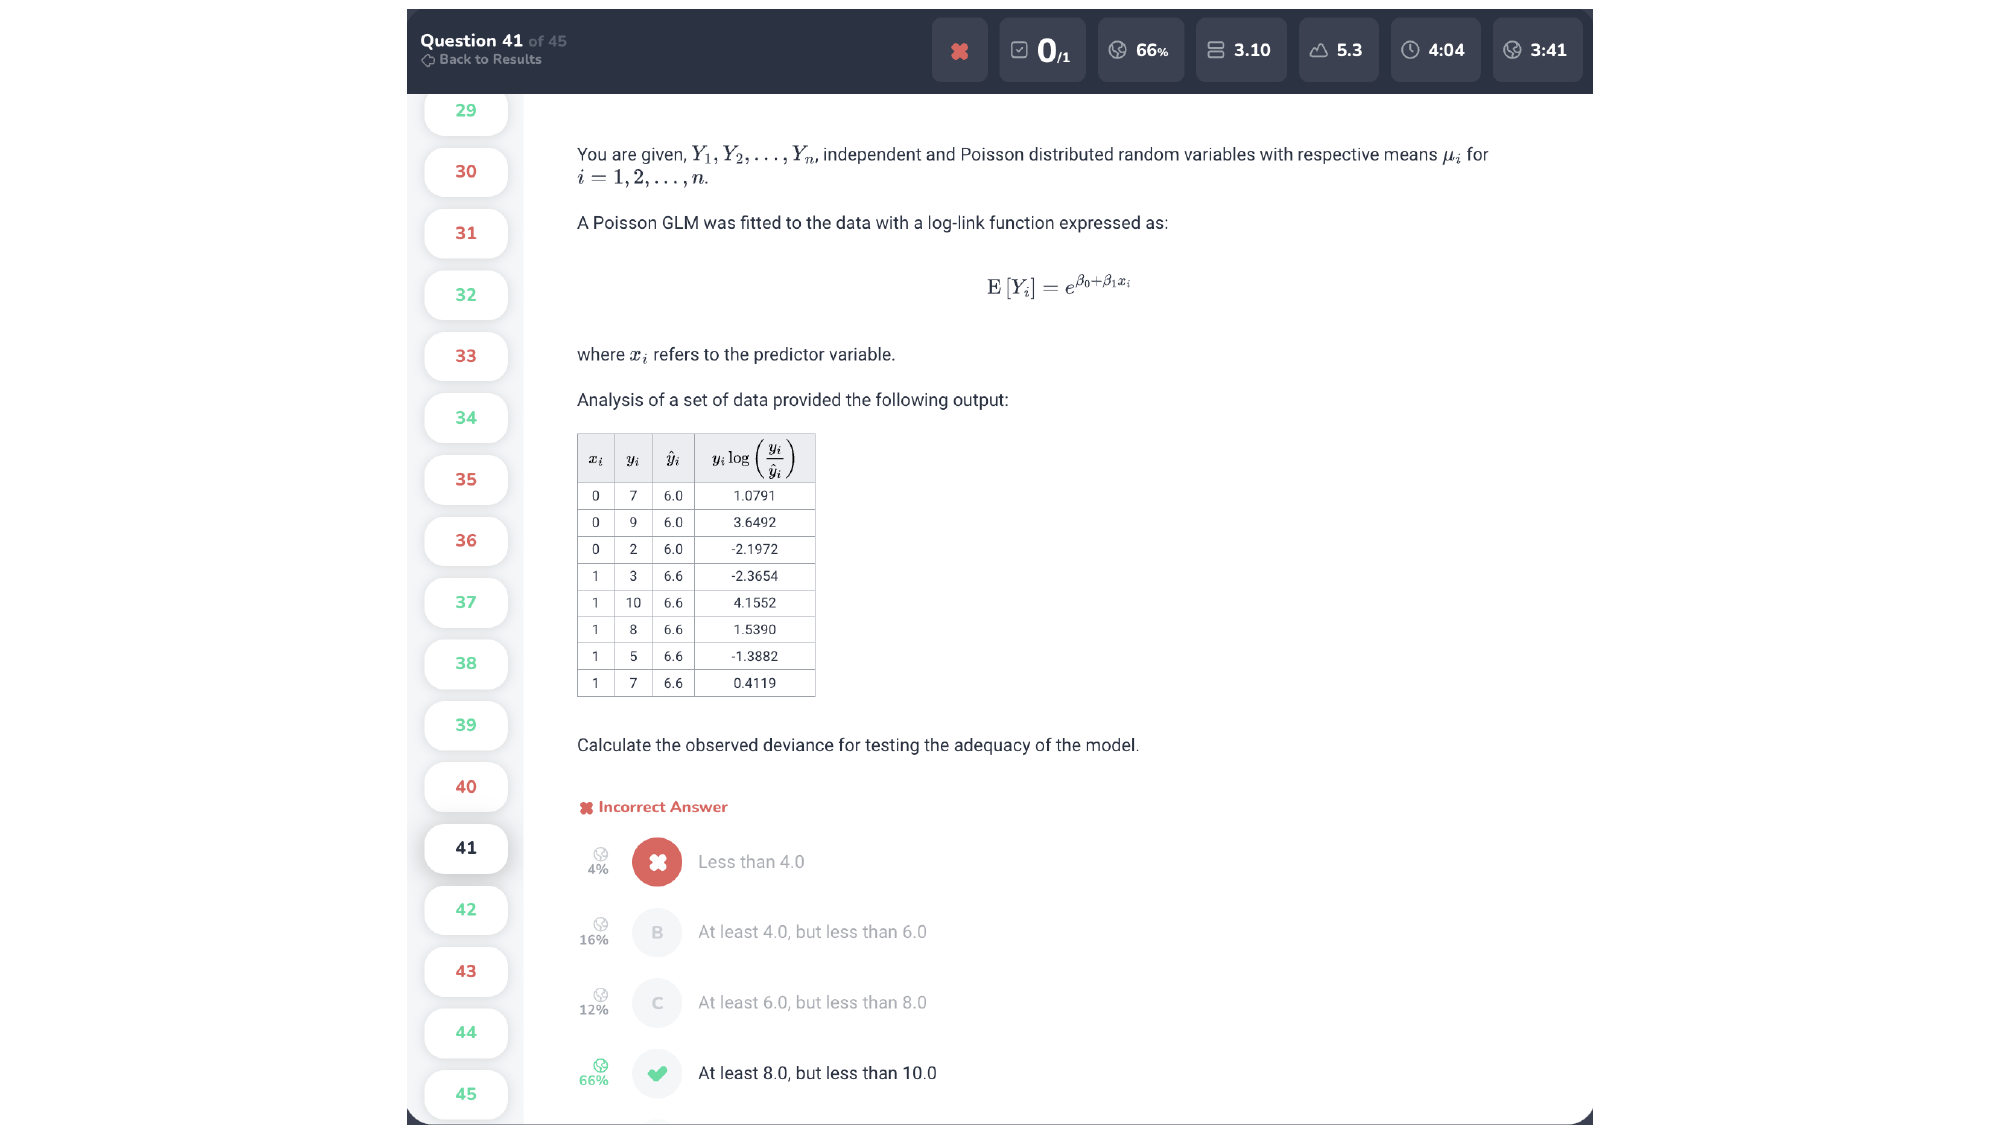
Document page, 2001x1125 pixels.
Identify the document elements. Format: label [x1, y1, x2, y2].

list [407, 8, 1593, 1125]
